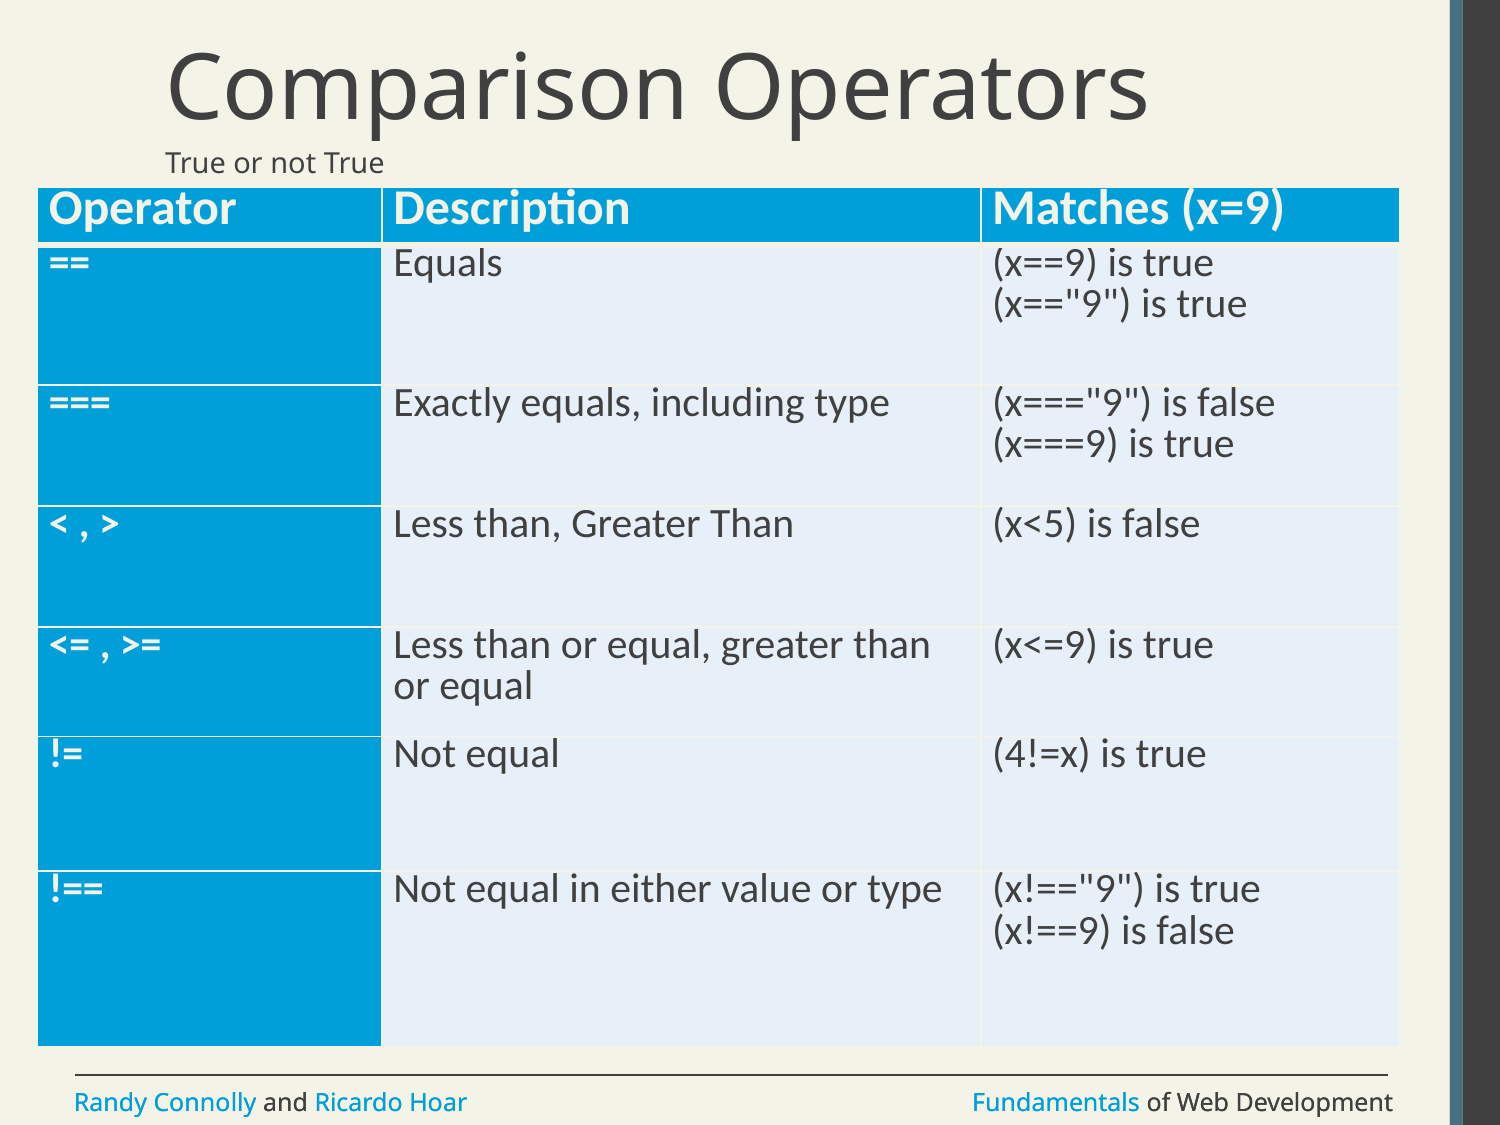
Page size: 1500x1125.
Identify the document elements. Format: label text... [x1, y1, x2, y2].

table_cell Not equal [383, 737, 980, 870]
table_cell Less than, Greater Than [383, 507, 980, 626]
table_cell (x!=="9") is true (x!==9) is false [982, 872, 1399, 1046]
table_cell (x<=9) is true [982, 628, 1399, 736]
table_cell Not equal in either value or type [383, 872, 980, 1046]
list True or not True [150, 137, 1200, 187]
table_cell (4!=x) is true [982, 737, 1399, 870]
table_cell (x<5) is false [982, 507, 1399, 626]
table_cell == [38, 248, 381, 384]
table_cell (x==9) is true (x=="9") is true [982, 248, 1399, 384]
table_header Description [383, 188, 980, 242]
table_cell != [38, 737, 381, 870]
table_cell <= , >= [38, 628, 381, 736]
table_cell Equals [383, 248, 980, 384]
table_cell Exactly equals, including type [383, 386, 980, 505]
title Comparison Operators [150, 20, 1425, 188]
table_header Matches (x=9) [982, 188, 1399, 242]
table_cell < , > [38, 507, 381, 626]
table_cell Less than or equal, greater than or equal [383, 628, 980, 736]
table_header Operator [38, 188, 381, 242]
table_cell !== [38, 872, 381, 1046]
table_cell === [38, 386, 381, 505]
table_cell (x==="9") is false (x===9) is true [982, 386, 1399, 505]
